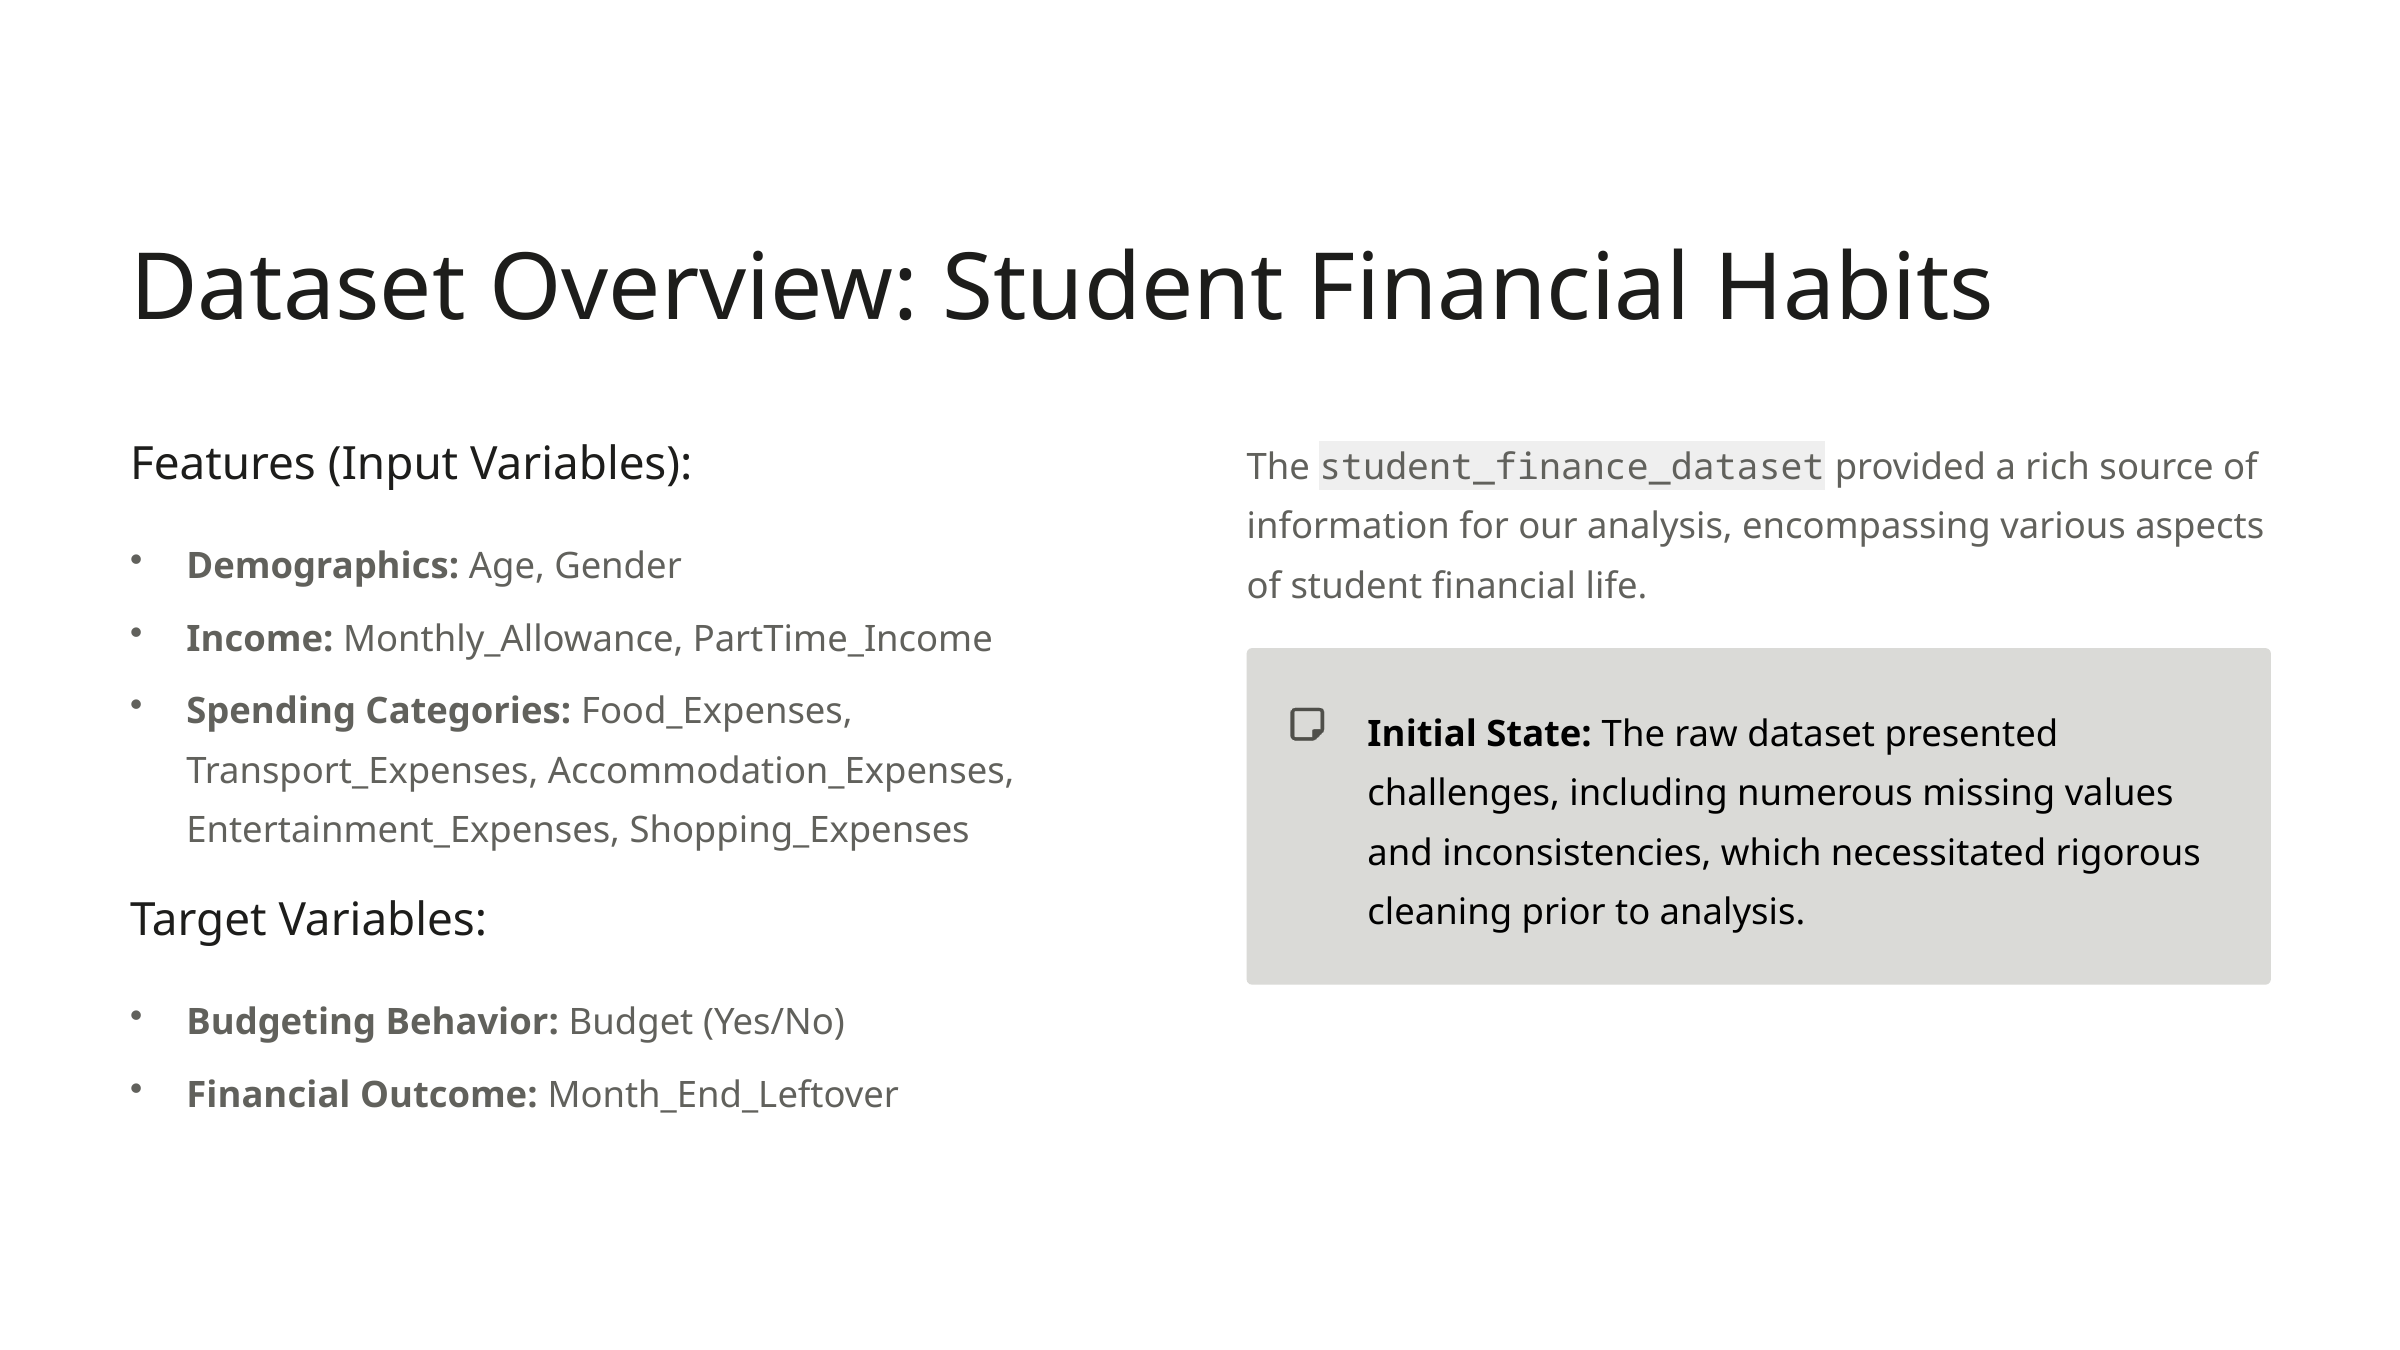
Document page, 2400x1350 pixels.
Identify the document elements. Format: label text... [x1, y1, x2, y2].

text_box Target Variables: [130, 887, 596, 946]
text_box Financial Outcome: Month_End_Leftover [130, 1055, 1155, 1115]
text_box Spending Categories: Food_Expenses, Transport_Expenses, Accommodation_Expenses, Entertainment_Expenses, Shopping_Expenses [130, 671, 1155, 851]
text_box Budgeting Behavior: Budget (Yes/No) [130, 982, 1155, 1043]
text_box Income: Monthly_Allowance, PartTime_Income [130, 599, 1155, 659]
text_box Dataset Overview: Student Financial Habits [130, 222, 2167, 339]
picture [1283, 705, 1331, 743]
text_box [1246, 648, 2271, 985]
text_box The student_finance_dataset provided a rich source of information for our analysis, encompassing various aspects of student financial life. [1246, 427, 2271, 607]
text_box Demographics: Age, Gender [130, 526, 1155, 587]
text_box Features (Input Variables): [130, 431, 754, 490]
text_box Initial State: The raw dataset presented challenges, including numerous missing values and inconsistencies, which necessitated rigorous cleaning prior to analysis. [1367, 694, 2234, 933]
